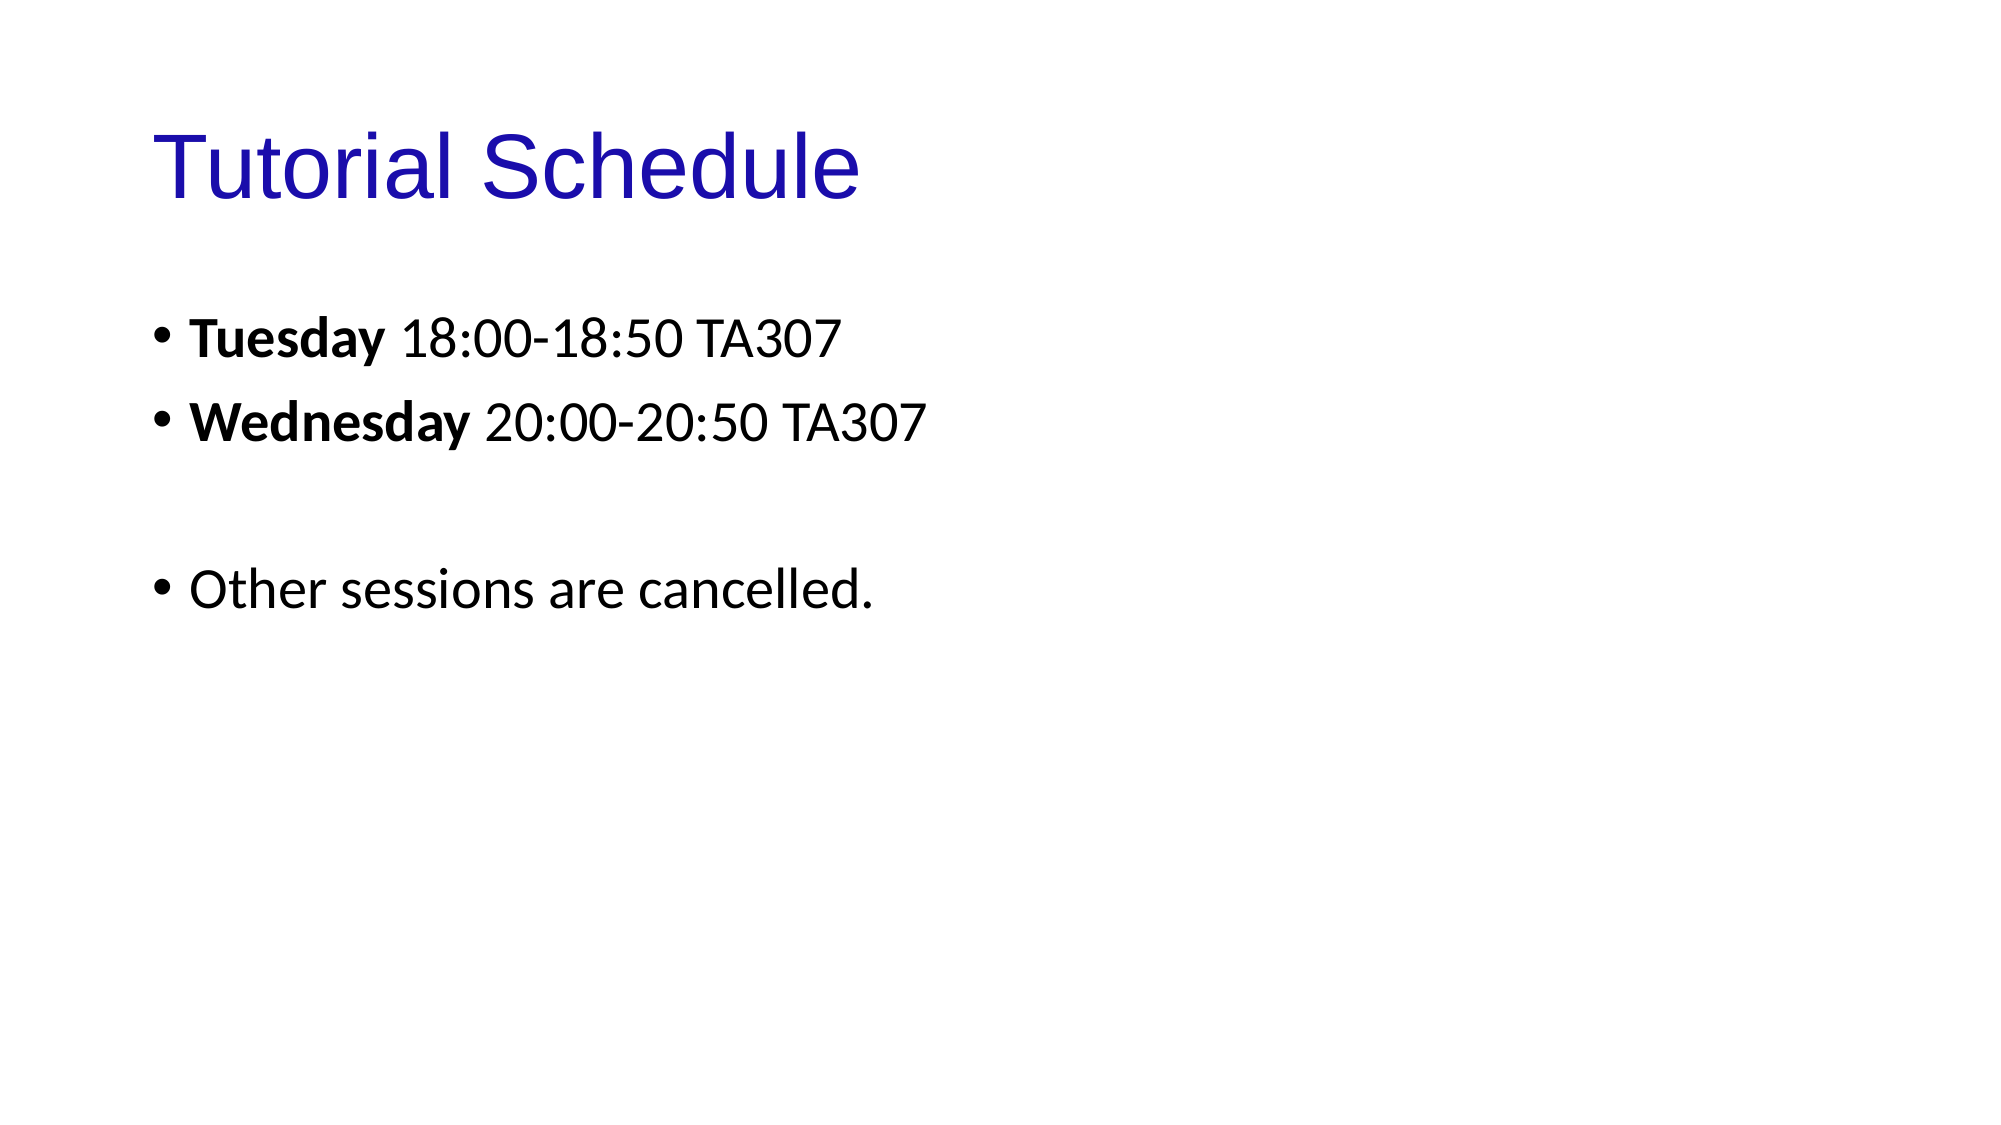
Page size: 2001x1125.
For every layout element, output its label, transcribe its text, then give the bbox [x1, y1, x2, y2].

title Tutorial Schedule [137, 59, 1863, 278]
list Tuesday 18:00-18:50 TA307 Wednesday 20:00-20:50 TA307 Other sessions are cancelled. [137, 299, 1863, 1014]
